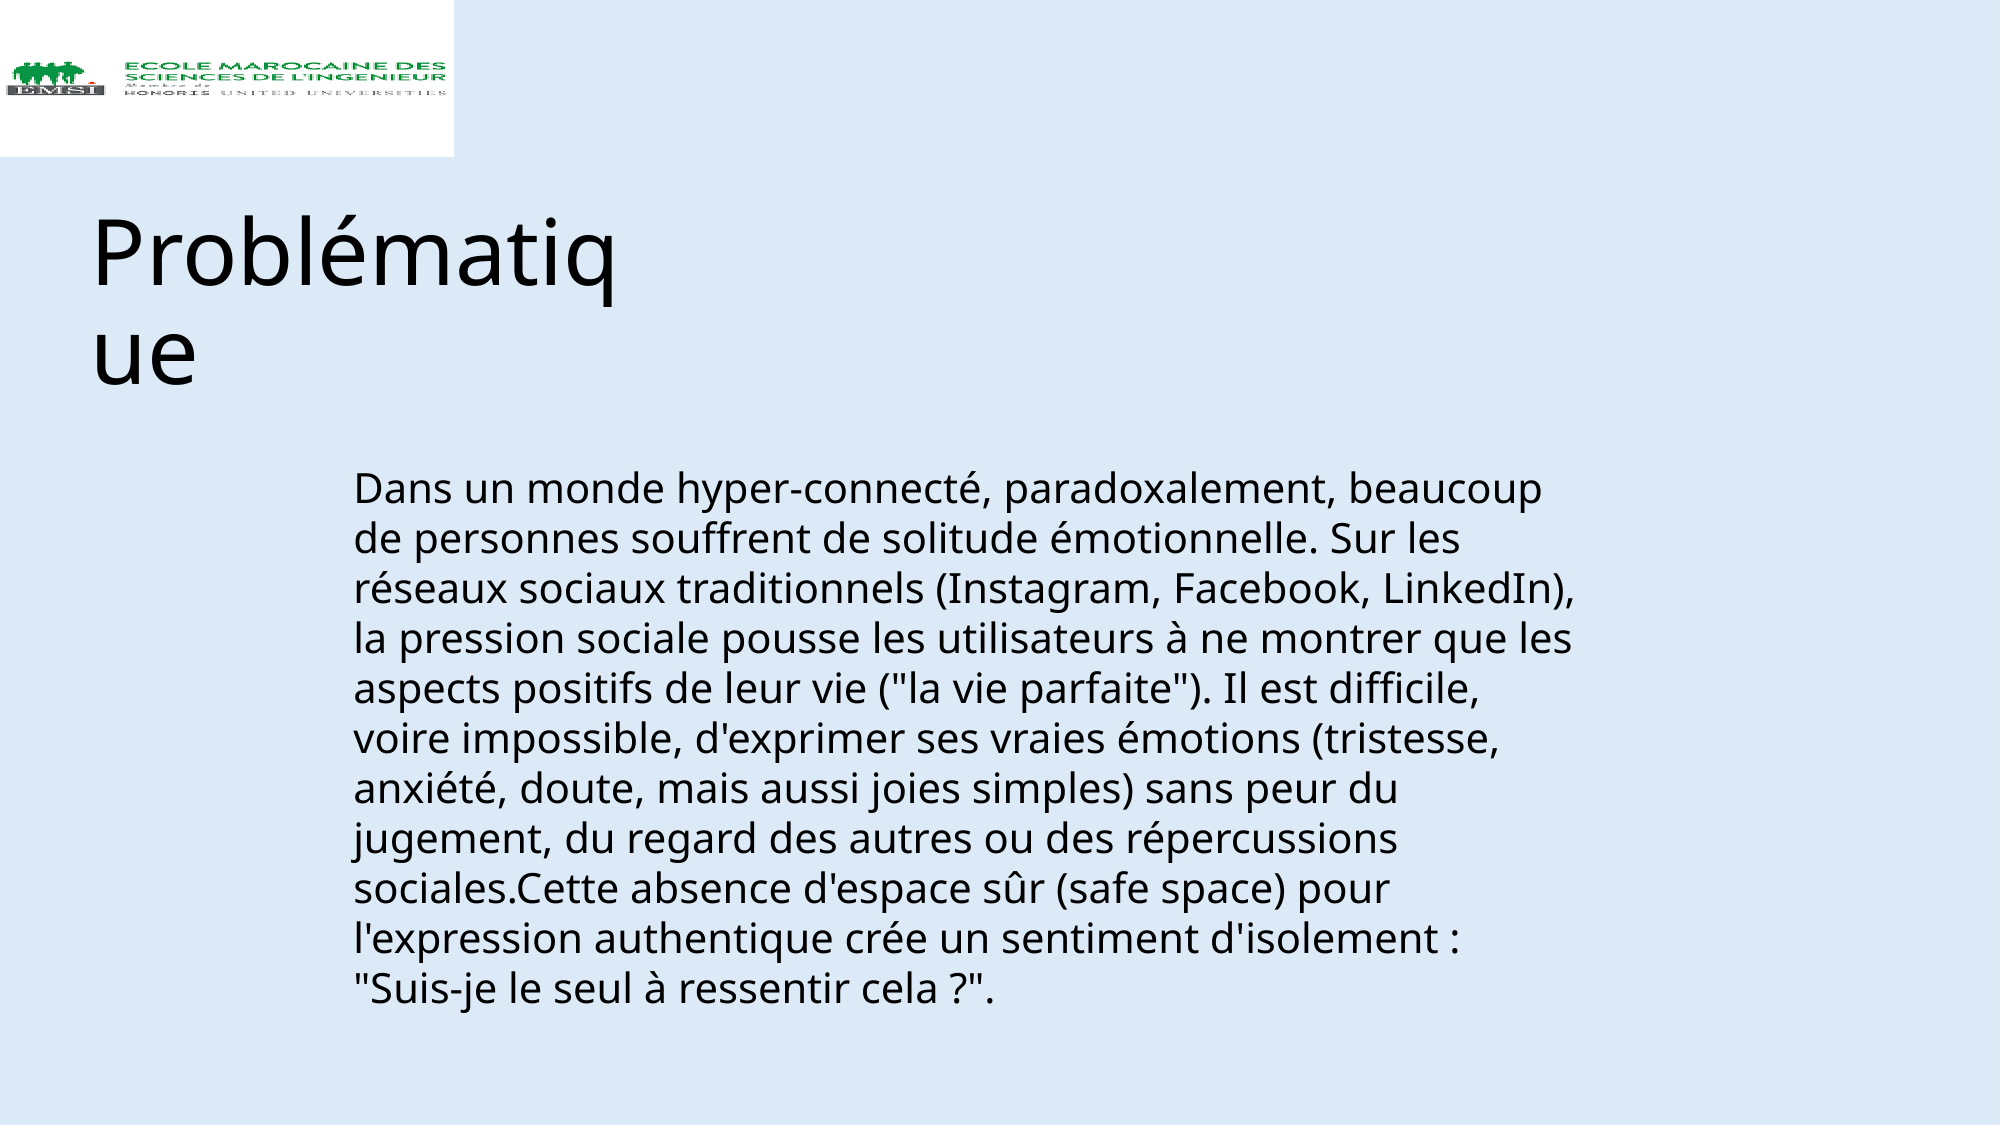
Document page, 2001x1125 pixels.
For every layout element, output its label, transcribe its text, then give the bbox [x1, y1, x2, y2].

text_box Dans un monde hyper-connecté, paradoxalement, beaucoup de personnes souffrent de solitude émotionnelle. Sur les réseaux sociaux traditionnels (Instagram, Facebook, LinkedIn), la pression sociale pousse les utilisateurs à ne montrer que les aspects positifs de leur vie ("la vie parfaite"). Il est difficile, voire impossible, d'exprimer ses vraies émotions (tristesse, anxiété, doute, mais aussi joies simples) sans peur du jugement, du regard des autres ou des répercussions sociales.Cette absence d'espace sûr (safe space) pour l'expression authentique crée un sentiment d'isolement : "Suis-je le seul à ressentir cela ?". [338, 453, 1594, 1019]
title Problématique [75, 226, 672, 384]
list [0, 0, 454, 158]
